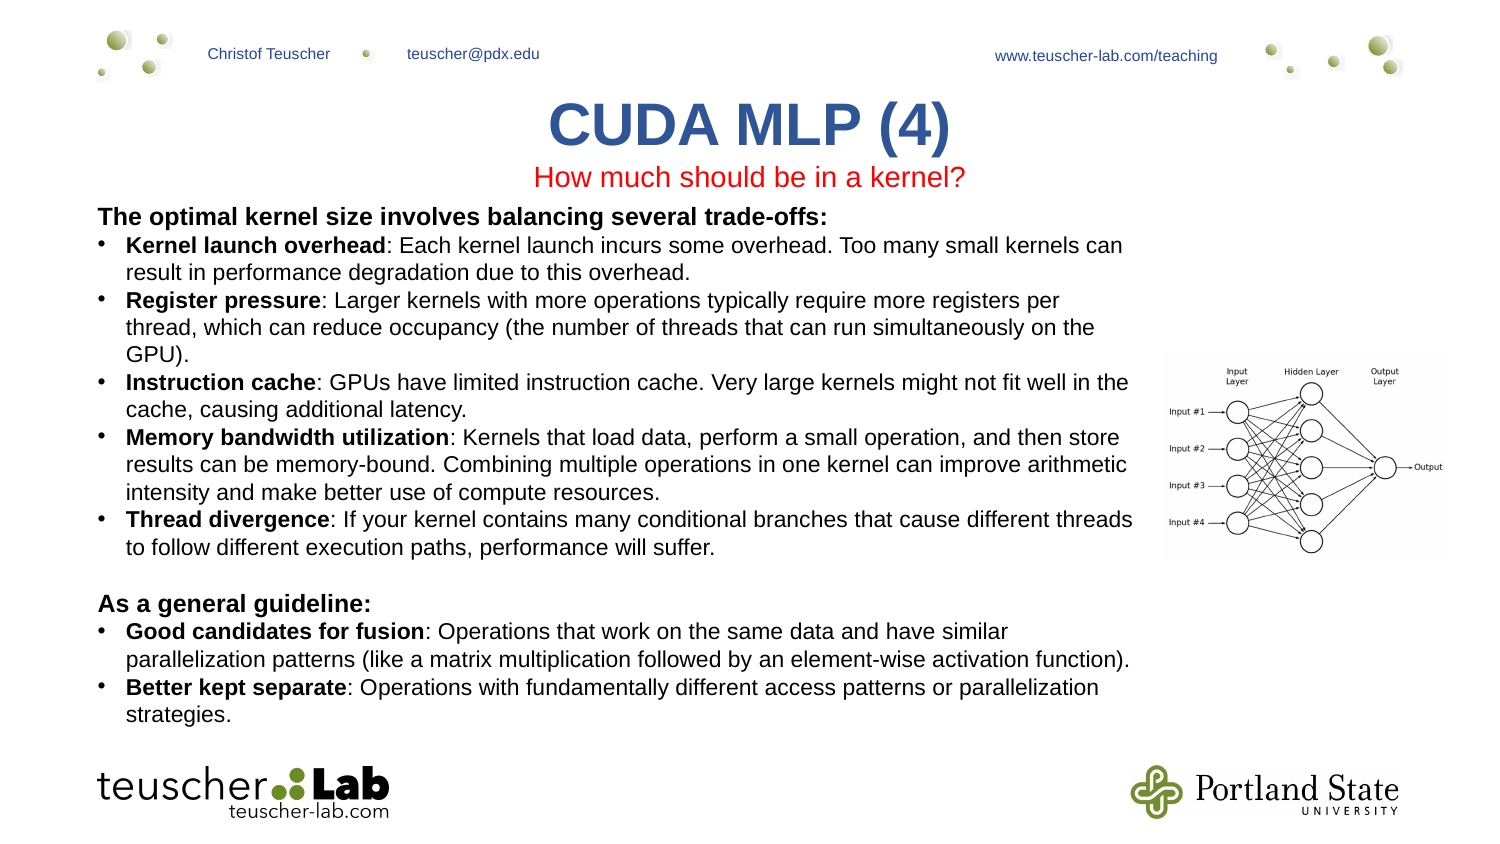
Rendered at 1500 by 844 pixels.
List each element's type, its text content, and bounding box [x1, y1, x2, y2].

picture [1162, 352, 1452, 563]
text_box CUDA MLP (4) [0, 88, 1500, 151]
picture [97, 766, 389, 818]
text_box How much should be in a kernel? [0, 151, 1500, 202]
picture [1130, 765, 1399, 819]
text_box The optimal kernel size involves balancing several trade-offs: Kernel launch overhead: Each kernel launch incurs some overhead. Too many small kernels can result in performance degradation due to this overhead. Register pressure: Larger kernels with more operations typically require more registers per thread, which can reduce occupancy (the number of threads that can run simultaneously on the GPU). Instruction cache: GPUs have limited instruction cache. Very large kernels might not fit well in the cache, causing additional latency. Memory bandwidth utilization: Kernels that load data, perform a small operation, and then store results can be memory-bound. Combining multiple operations in one kernel can improve arithmetic intensity and make better use of compute resources. Thread divergence: If your kernel contains many conditional branches that cause different threads to follow different execution paths, performance will suffer. As a general guideline: Good candidates for fusion: Operations that work on the same data and have similar parallelization patterns (like a matrix multiplication followed by an element-wise activation function). Better kept separate: Operations with fundamentally different access patterns or parallelization strategies. [82, 192, 1154, 735]
